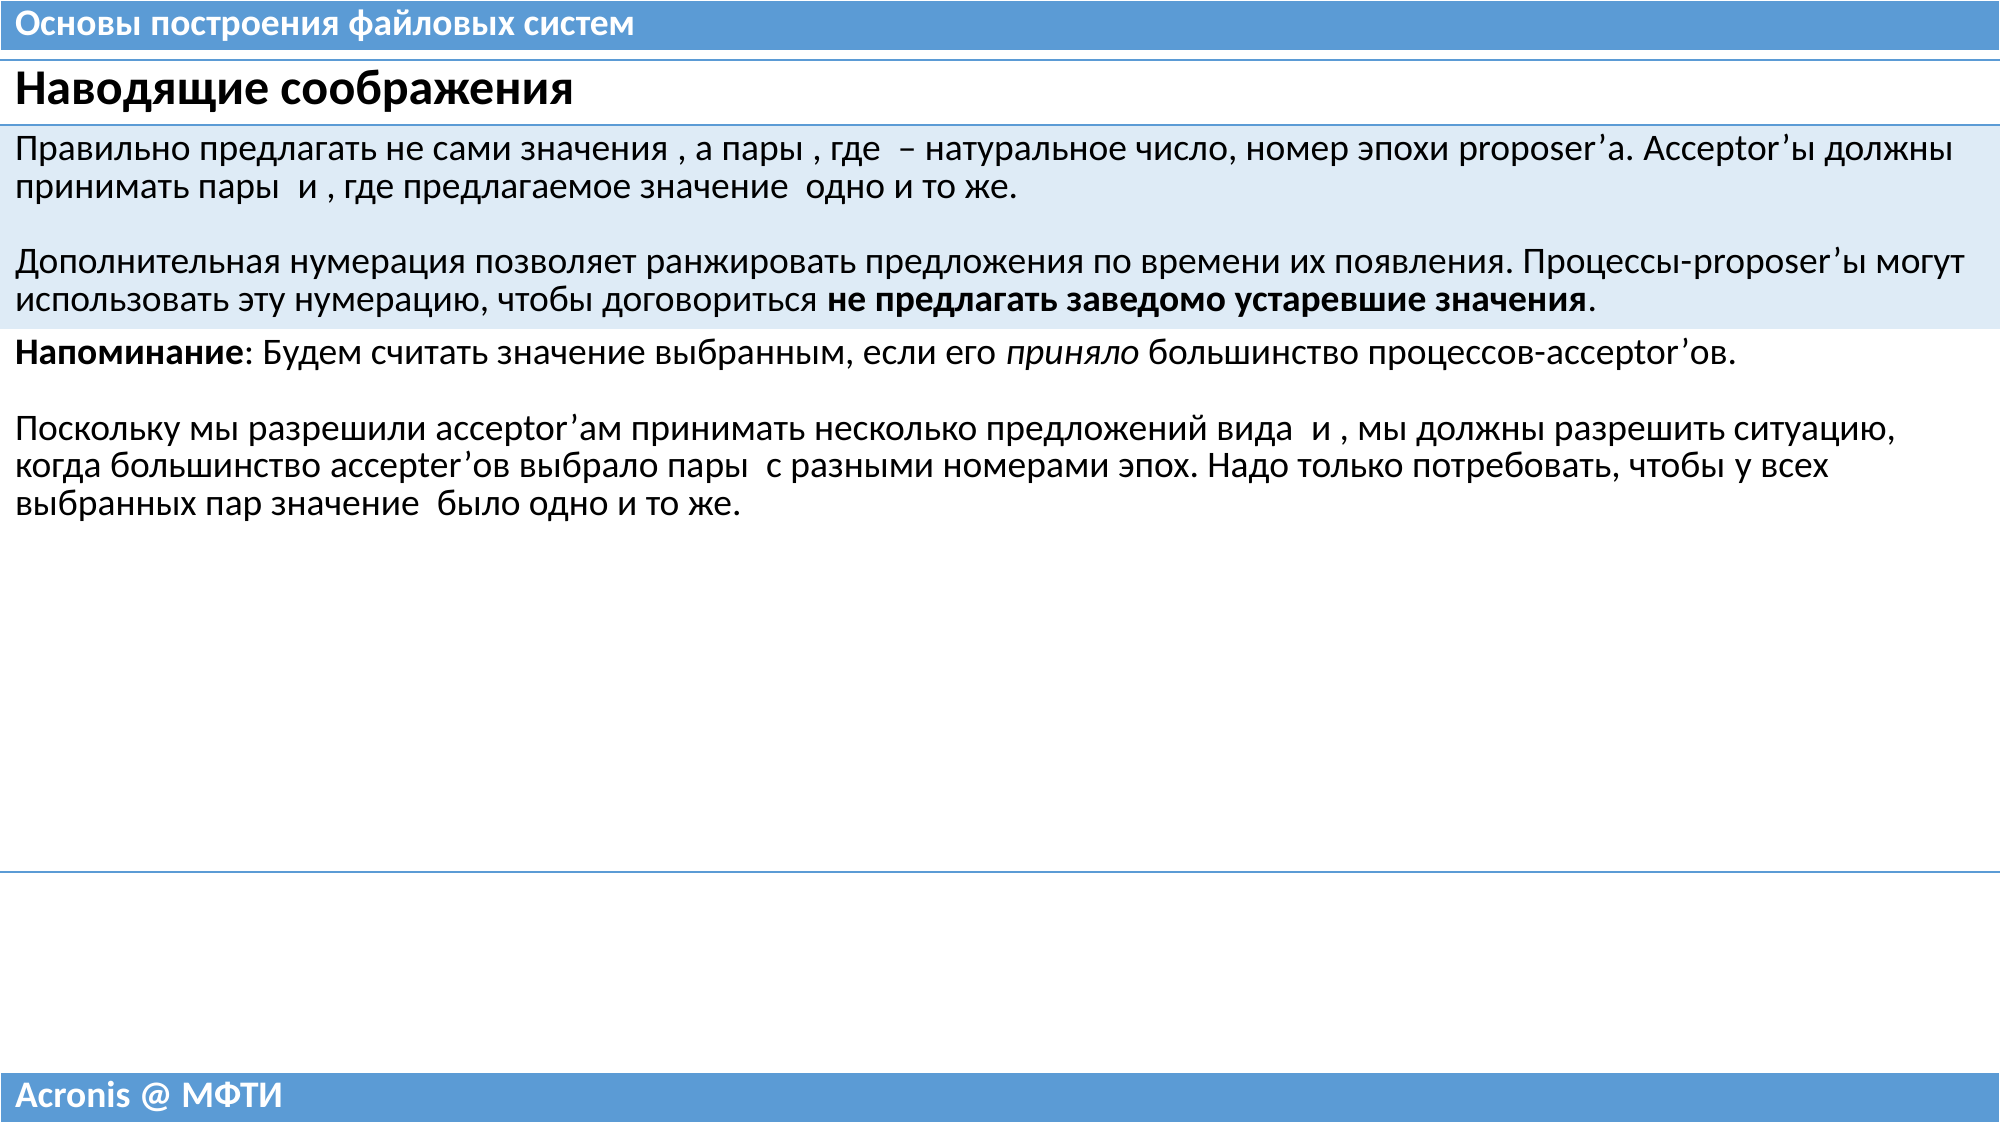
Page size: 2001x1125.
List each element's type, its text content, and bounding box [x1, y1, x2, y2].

table_header Основы построения файловых систем [1, 1, 1999, 50]
table_header Acronis @ МФТИ [1, 1073, 1999, 1122]
